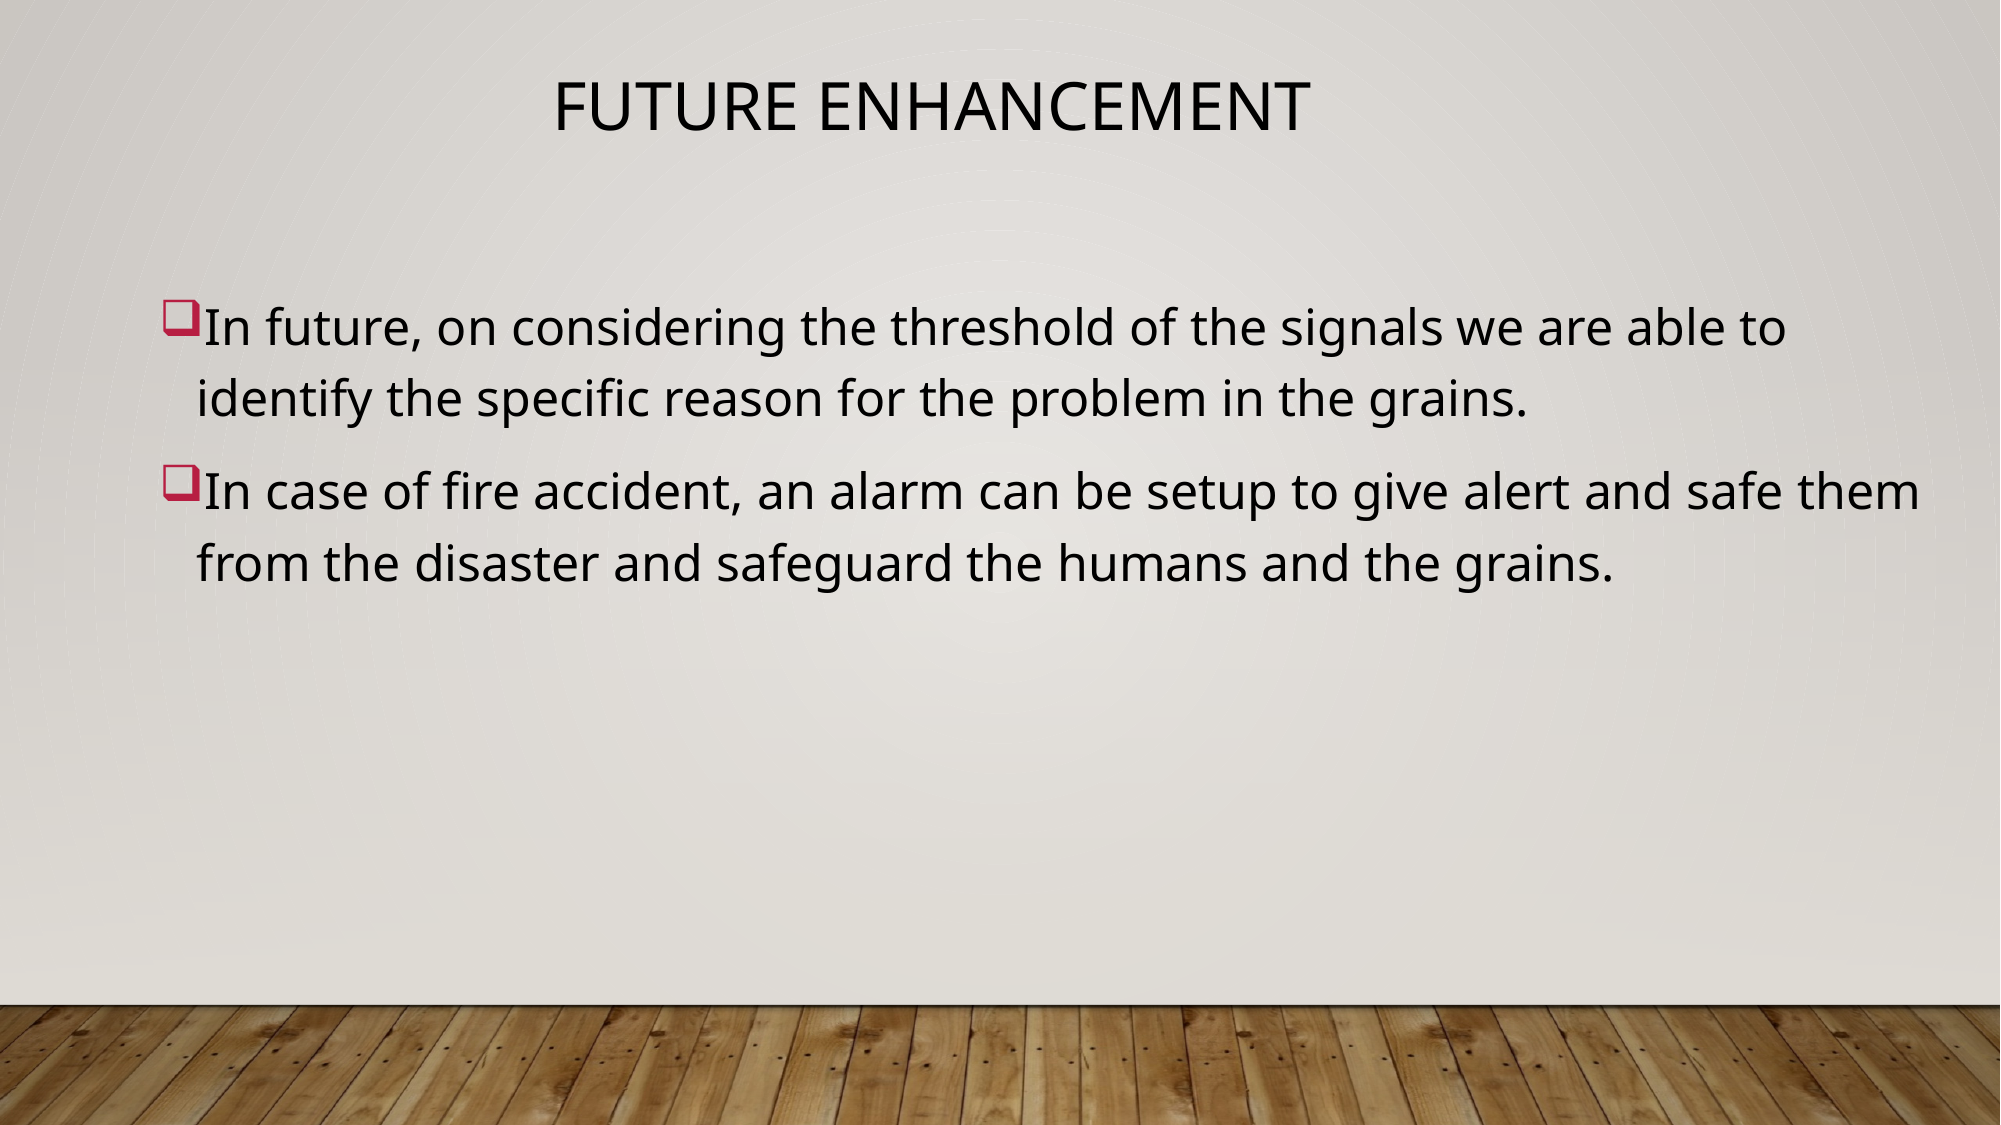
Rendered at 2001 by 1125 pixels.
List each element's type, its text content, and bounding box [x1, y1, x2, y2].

title FUTURE ENHANCEMENT [144, 65, 1720, 240]
list In future, on considering the threshold of the signals we are able to identify the specific reason for the problem in the grains. In case of fire accident, an alarm can be setup to give alert and safe them from the disaster and safeguard the humans and the grains. [144, 275, 1973, 683]
picture [0, 1005, 2000, 1125]
